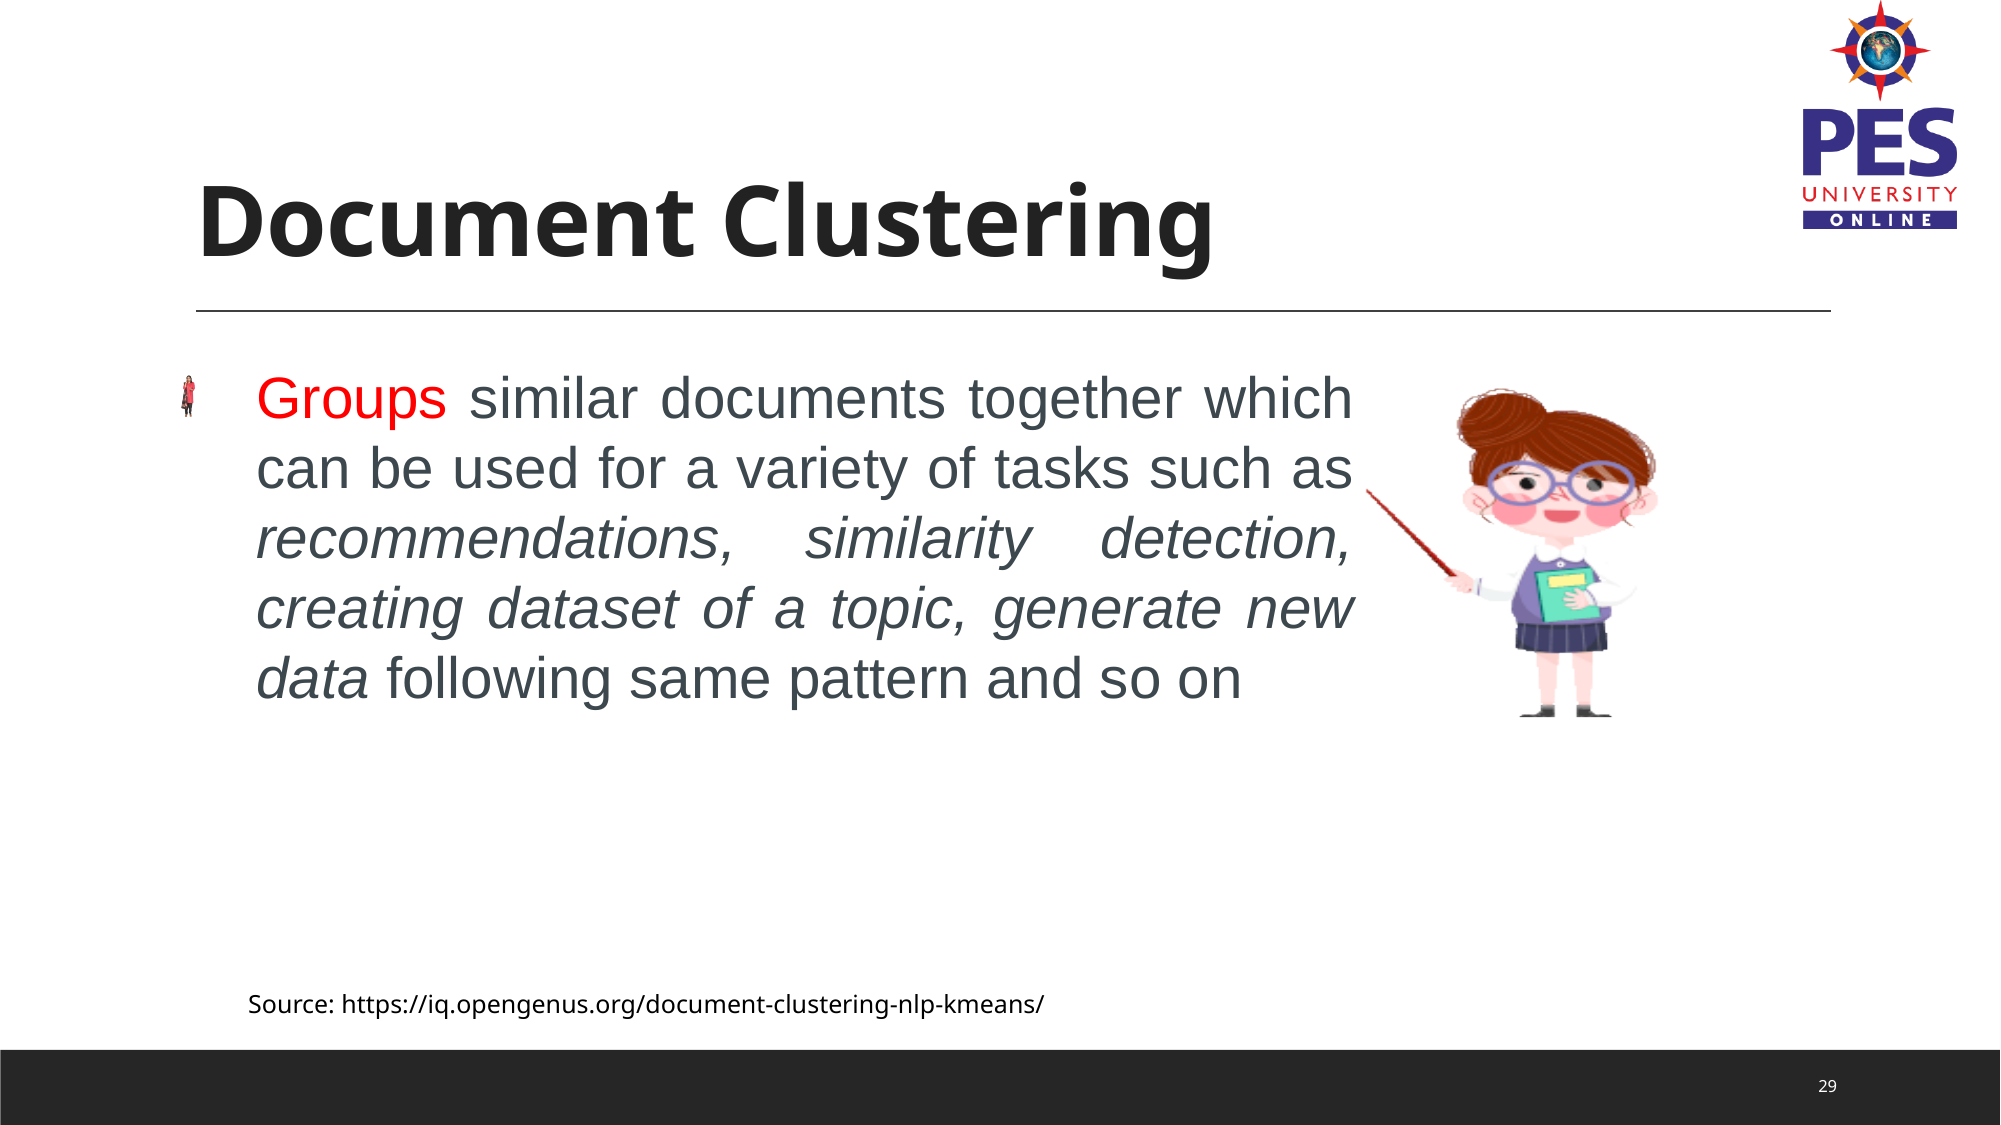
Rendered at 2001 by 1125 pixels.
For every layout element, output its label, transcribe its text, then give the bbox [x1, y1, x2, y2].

picture [1802, 0, 1958, 230]
picture [1292, 361, 1831, 763]
picture [181, 375, 223, 417]
text_box Source: https://iq.opengenus.org/document-clustering-nlp-kmeans/ [233, 980, 1890, 1026]
slide_number 29 [1803, 1057, 1932, 1118]
text_box Groups similar documents together which can be used for a variety of tasks such as recommendations, similarity detection, creating dataset of a topic, generate new data following same pattern and so on [166, 353, 1370, 718]
title Document Clustering [180, 47, 1830, 285]
